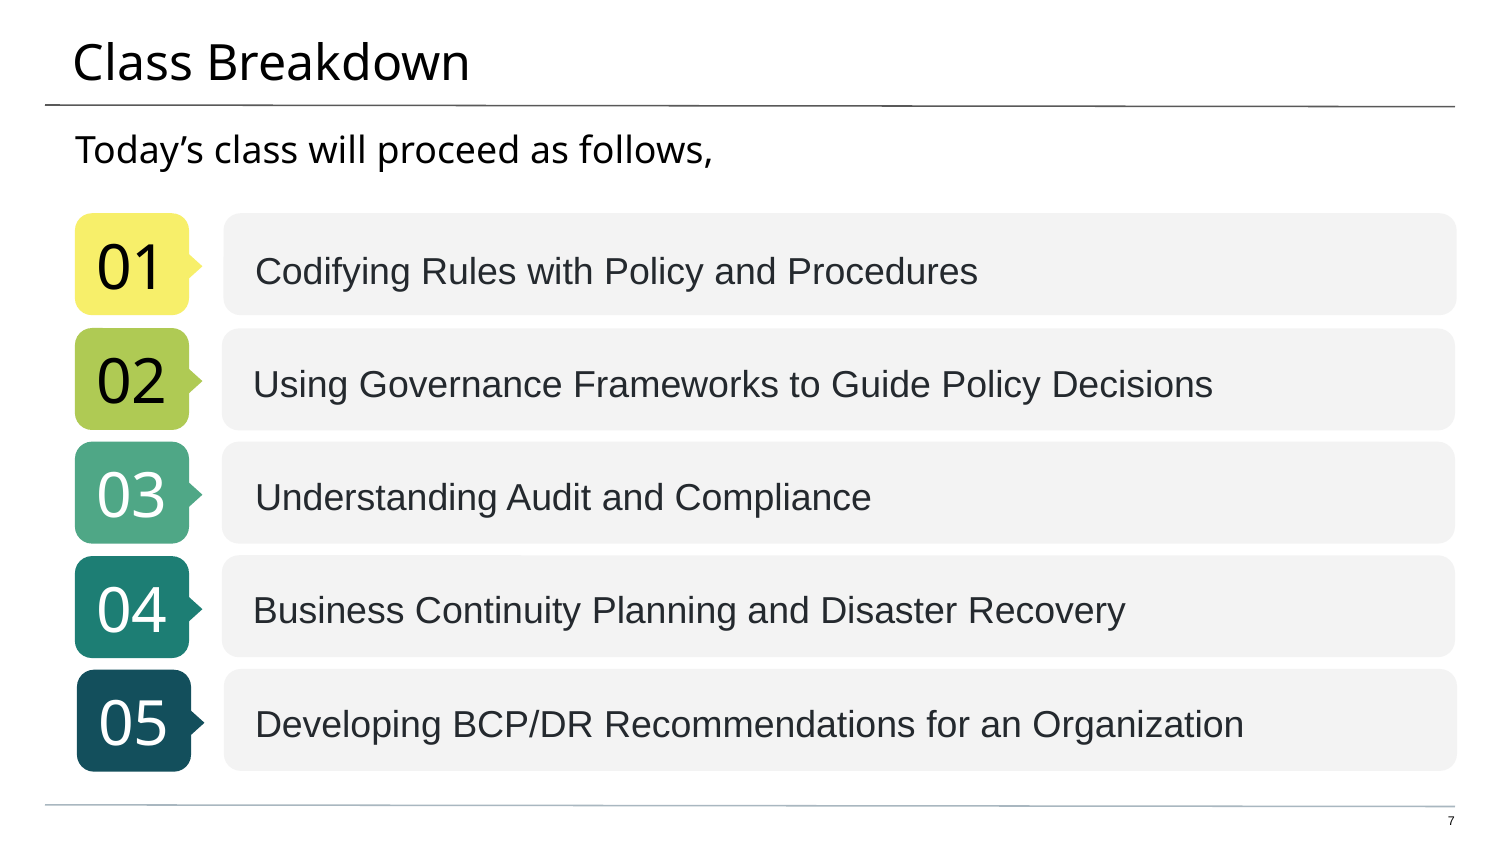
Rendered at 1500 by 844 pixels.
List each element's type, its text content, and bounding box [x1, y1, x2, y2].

subtitle Business Continuity Planning and Disaster Recovery [0, 555, 1500, 655]
subtitle Codifying Rules with Policy and Procedures [0, 216, 1500, 316]
subtitle Understanding Audit and Compliance [0, 442, 1500, 542]
subtitle Today’s class will proceed as follows, [0, 110, 1500, 171]
slide_number 7 [1412, 813, 1455, 831]
subtitle Using Governance Frameworks to Guide Policy Decisions [0, 328, 1500, 429]
subtitle Developing BCP/DR Recommendations for an Organization [0, 669, 1500, 769]
title Class Breakdown [0, 0, 1500, 88]
